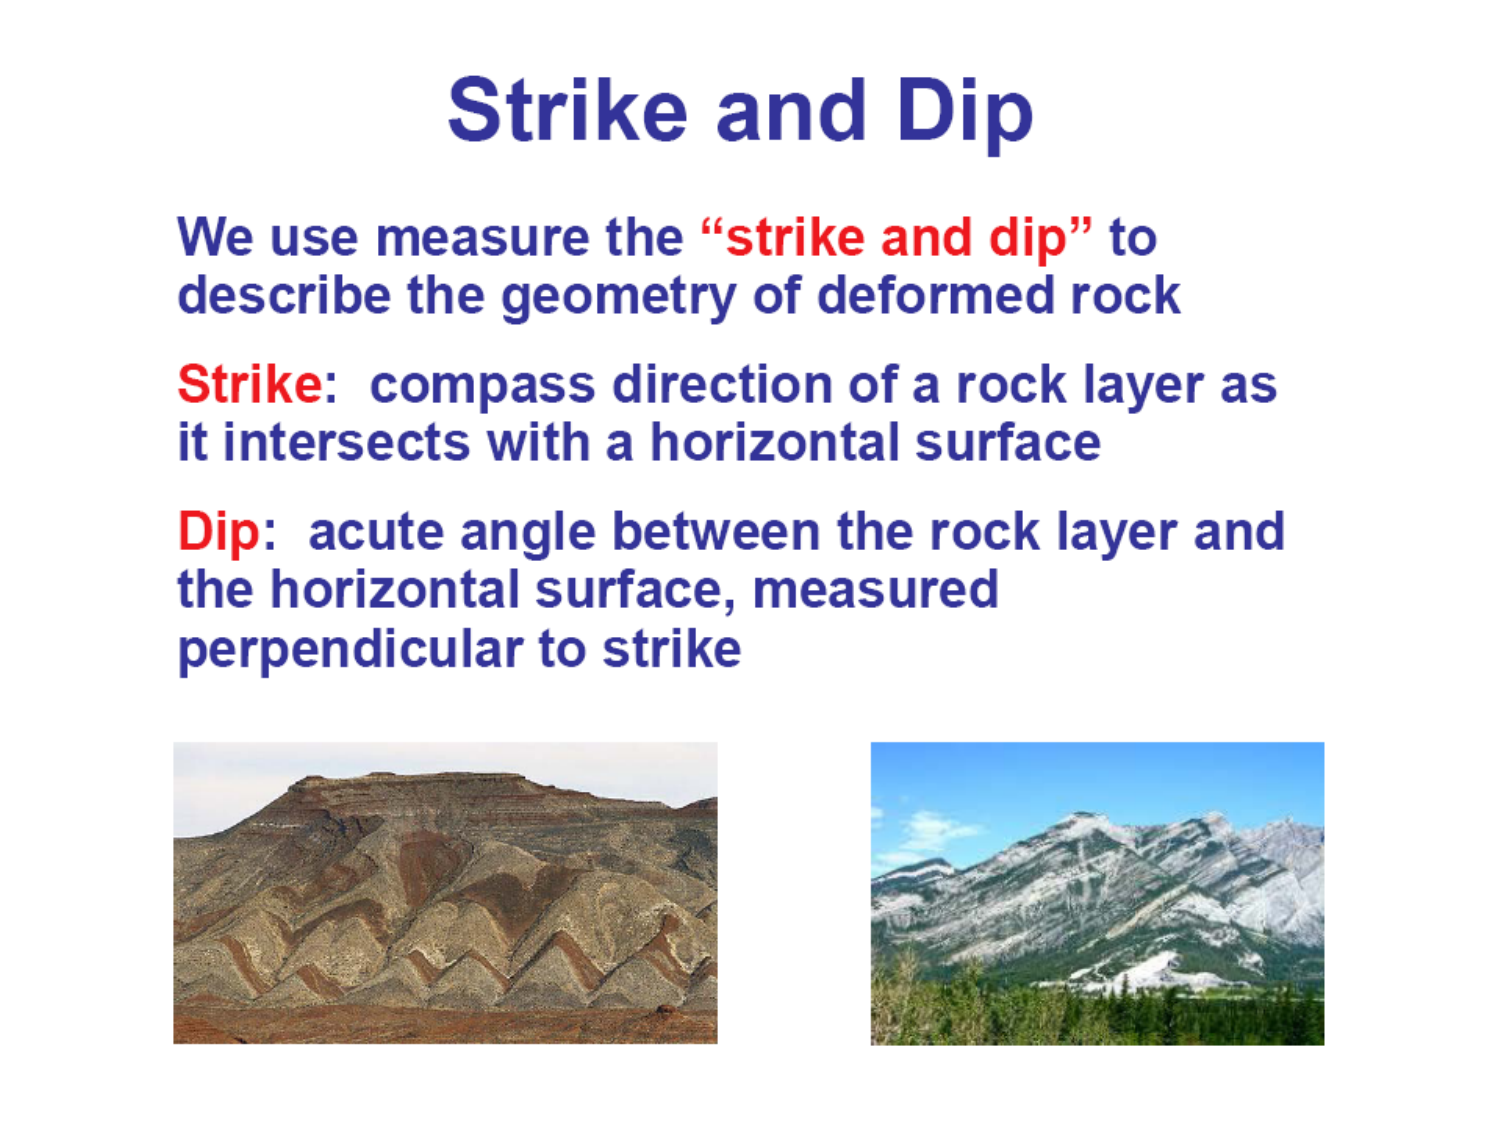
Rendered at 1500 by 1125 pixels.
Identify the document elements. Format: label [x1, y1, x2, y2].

picture [108, 40, 1392, 1085]
